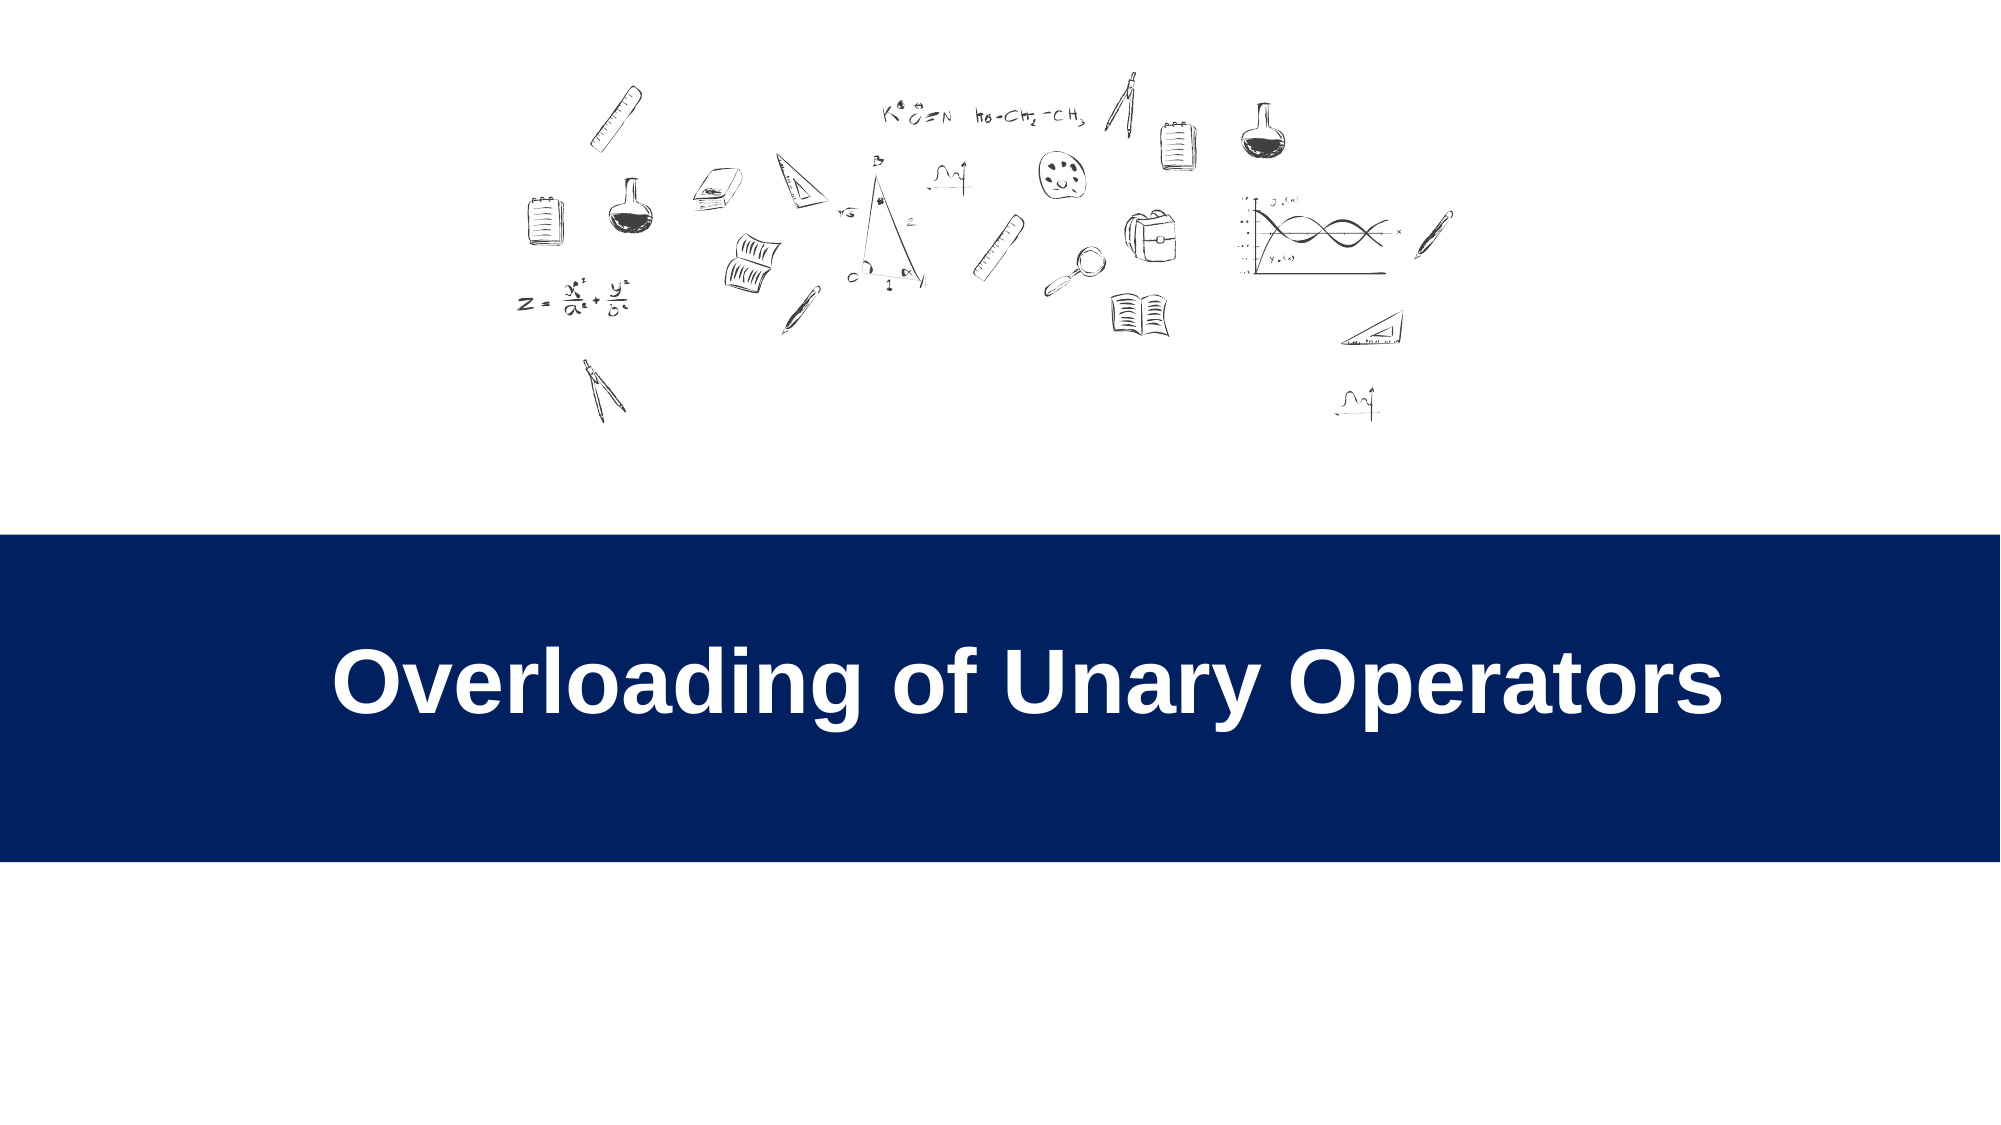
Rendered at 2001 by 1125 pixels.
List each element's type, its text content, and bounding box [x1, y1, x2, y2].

text_box Overloading of Unary Operators [29, 614, 2000, 740]
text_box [1111, 70, 1139, 137]
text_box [585, 355, 613, 423]
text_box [1058, 238, 1088, 310]
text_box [608, 177, 654, 234]
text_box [1104, 288, 1178, 342]
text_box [1124, 209, 1177, 263]
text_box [769, 158, 836, 196]
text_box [925, 159, 975, 198]
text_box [692, 166, 743, 211]
text_box [0, 533, 2000, 863]
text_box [835, 157, 937, 290]
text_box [962, 239, 1038, 257]
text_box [1339, 308, 1405, 346]
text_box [1160, 120, 1198, 171]
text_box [1038, 149, 1088, 200]
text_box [1241, 102, 1286, 159]
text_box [882, 100, 1085, 127]
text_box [527, 195, 565, 246]
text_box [796, 279, 806, 342]
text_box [1332, 385, 1383, 423]
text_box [1428, 204, 1439, 267]
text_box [517, 277, 631, 317]
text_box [1237, 196, 1402, 275]
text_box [580, 110, 655, 128]
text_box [715, 235, 789, 290]
